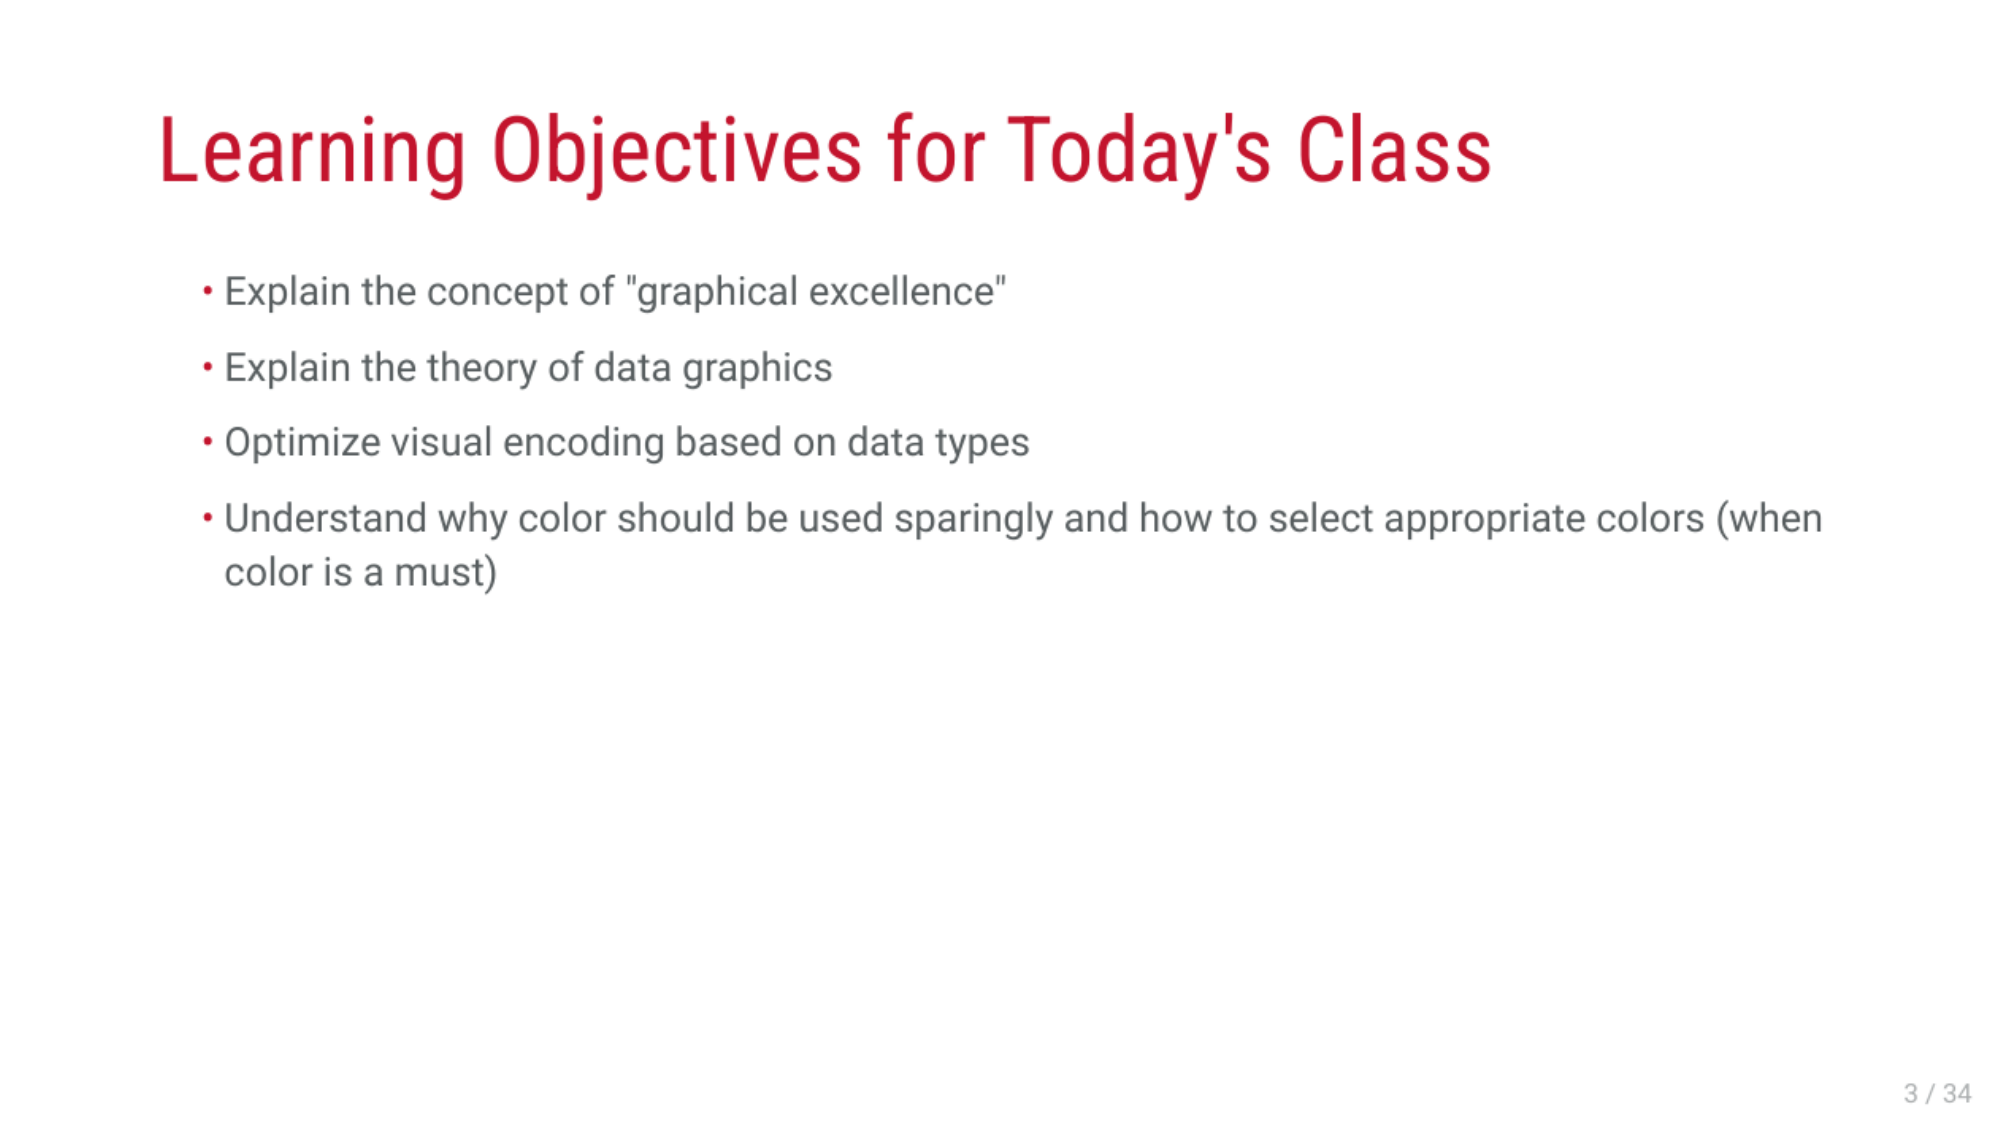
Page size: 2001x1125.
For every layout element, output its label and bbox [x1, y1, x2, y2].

list [0, 0, 2000, 1125]
